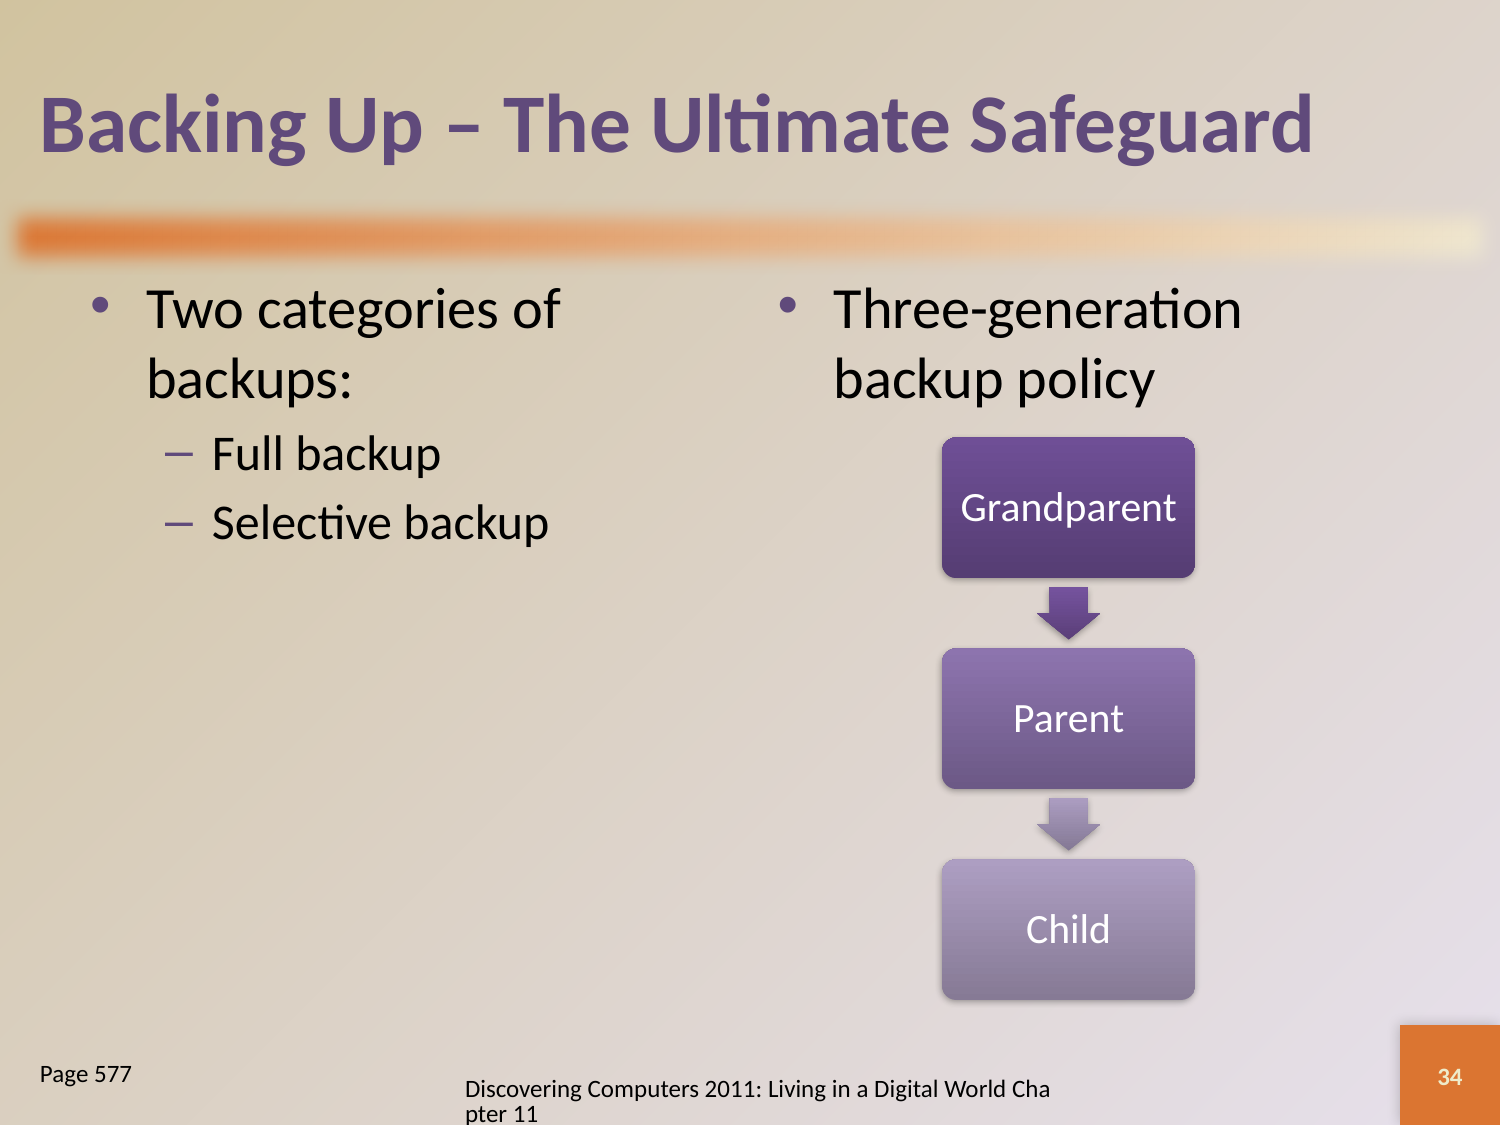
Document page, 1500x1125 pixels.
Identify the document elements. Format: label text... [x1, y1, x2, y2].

list Page 577 [24, 1050, 300, 1125]
footer Discovering Computers 2011: Living in a Digital World Chapter 11 [450, 1050, 1075, 1125]
slide_number 34 [1400, 1025, 1500, 1125]
list Two categories of backups: Full backup Selective backup [75, 262, 738, 1005]
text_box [737, 437, 1401, 1001]
title Backing Up – The Ultimate Safeguard [24, 24, 1475, 213]
list Three-generation backup policy [762, 262, 1425, 1005]
